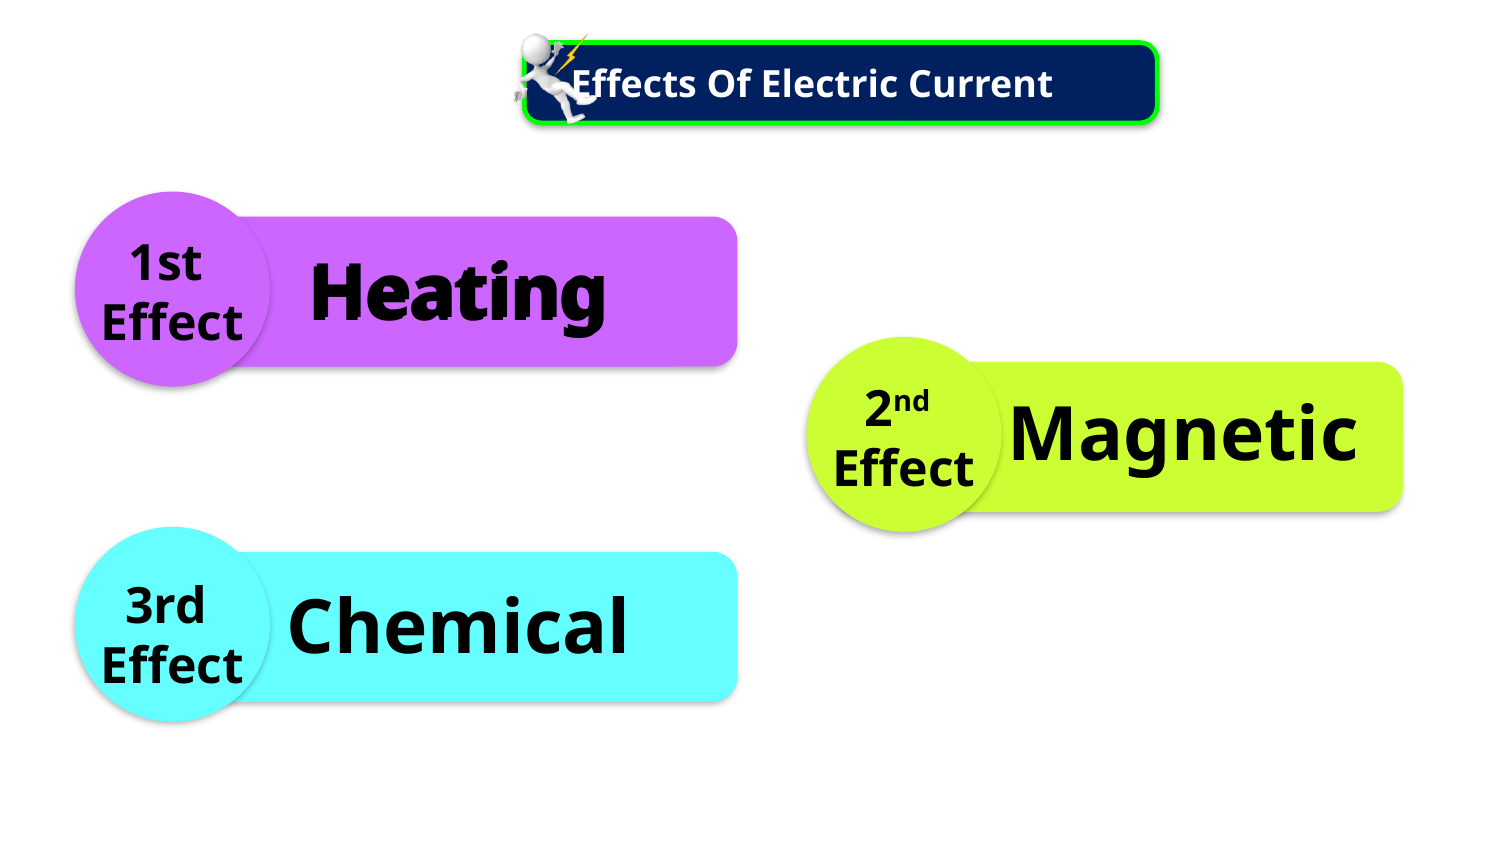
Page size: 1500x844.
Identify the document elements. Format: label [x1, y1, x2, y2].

text_box [275, 216, 738, 367]
text_box [74, 191, 271, 387]
text_box [74, 526, 271, 723]
text_box [1005, 361, 1404, 513]
text_box [275, 551, 738, 703]
text_box [506, 31, 1158, 126]
text_box [806, 336, 1002, 532]
